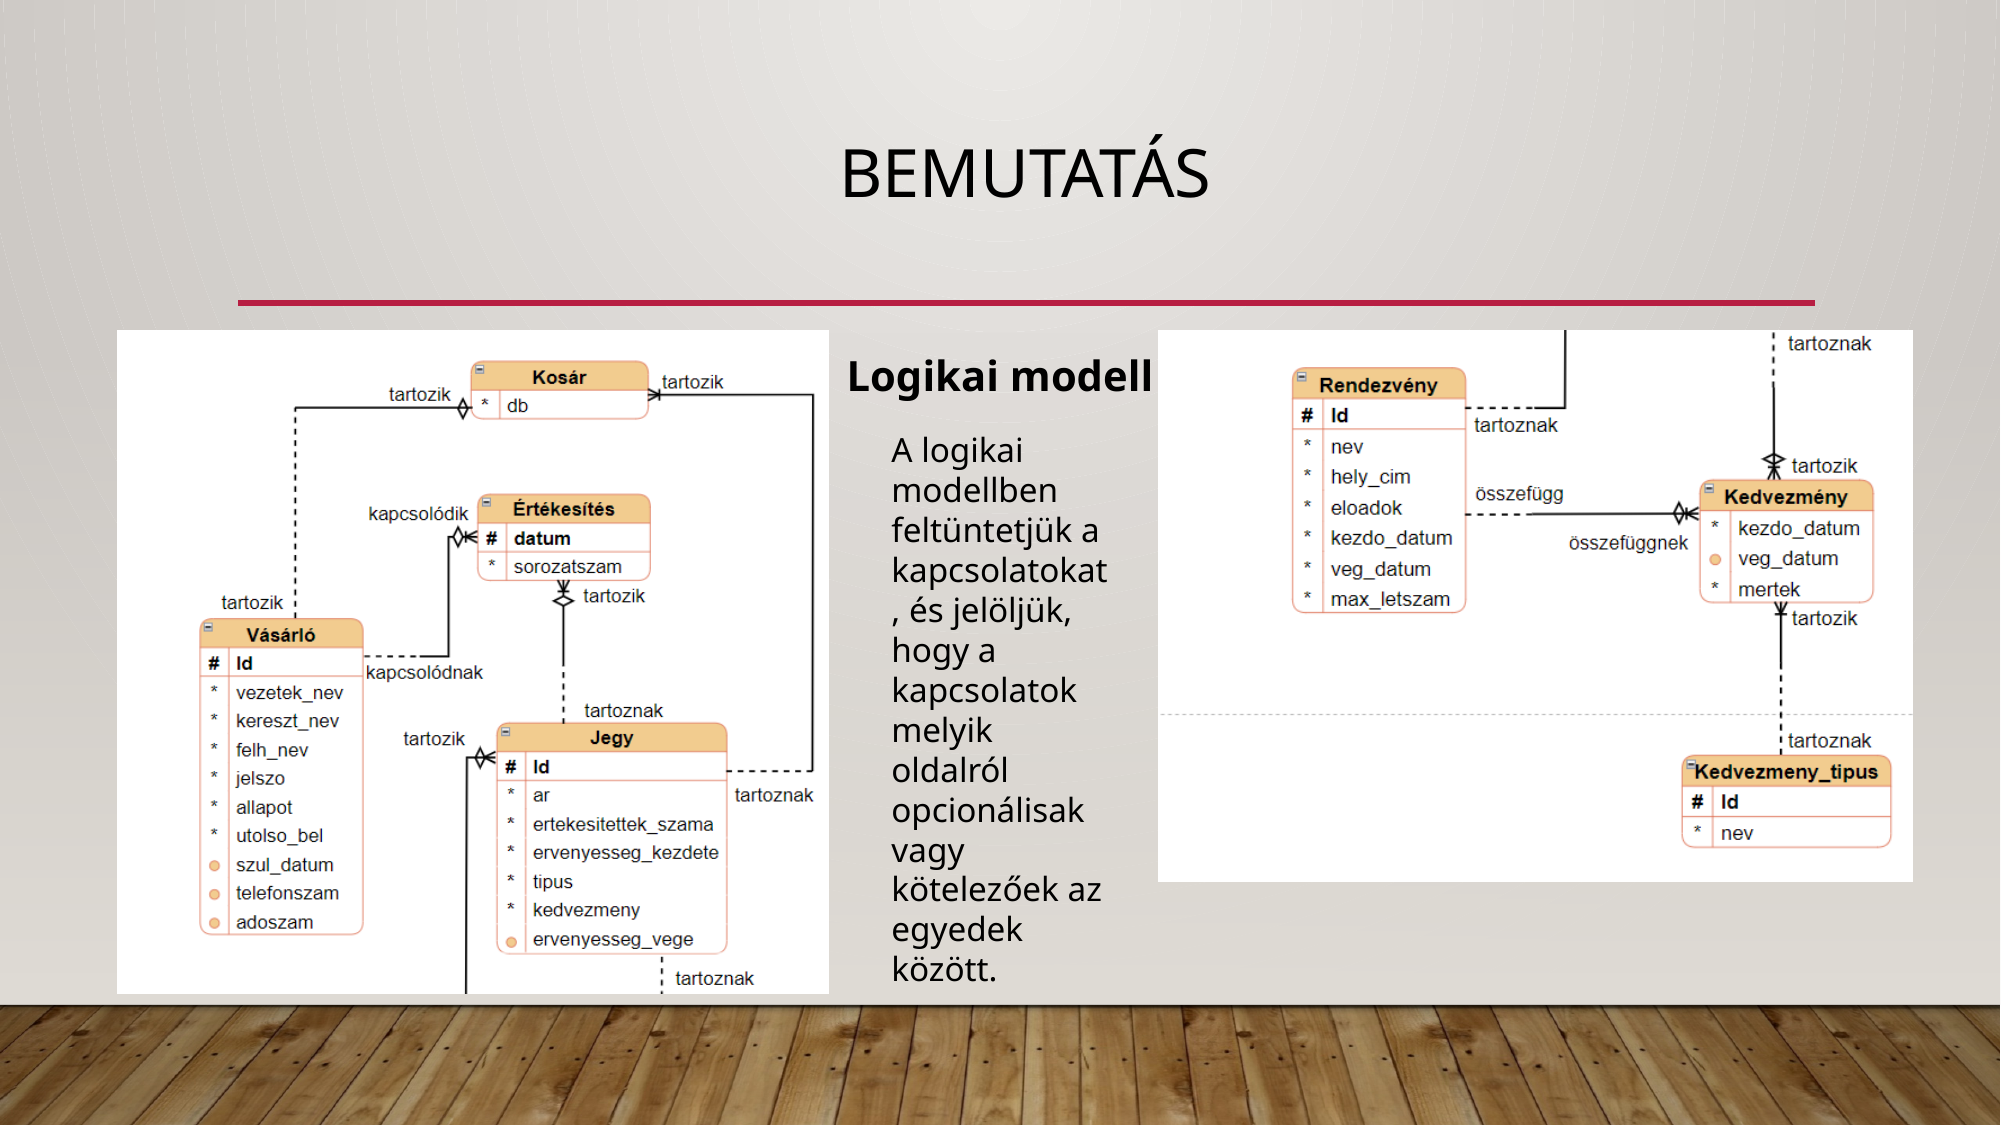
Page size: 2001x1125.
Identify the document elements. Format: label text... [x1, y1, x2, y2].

picture [1157, 330, 1914, 882]
list Logikai modell [829, 332, 1788, 899]
text_box A logikai modellben feltüntetjük a kapcsolatokat, és jelöljük, hogy a kapcsolatok melyik oldalról opcionálisak vagy kötelezőek az egyedek között. [876, 422, 1123, 996]
picture [117, 330, 829, 994]
title Bemutatás [238, 131, 1814, 305]
picture [0, 1005, 2000, 1125]
